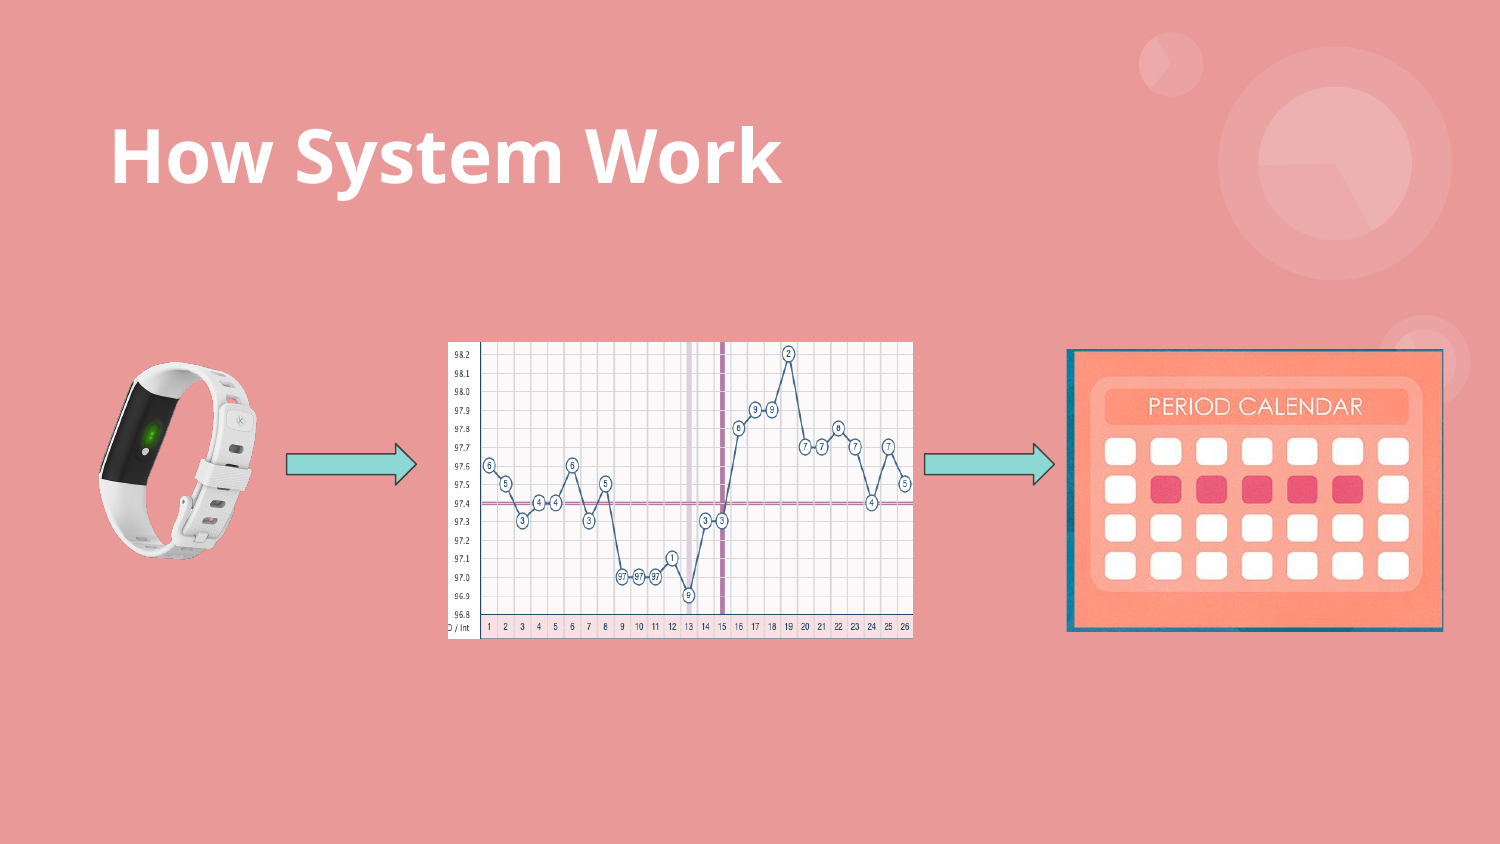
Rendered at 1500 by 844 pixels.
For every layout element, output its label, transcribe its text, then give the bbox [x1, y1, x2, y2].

picture [448, 342, 913, 639]
title How System Work [93, 72, 1055, 235]
picture [37, 323, 320, 605]
picture [1066, 349, 1444, 632]
text_box [323, 443, 417, 486]
text_box [924, 443, 1055, 486]
